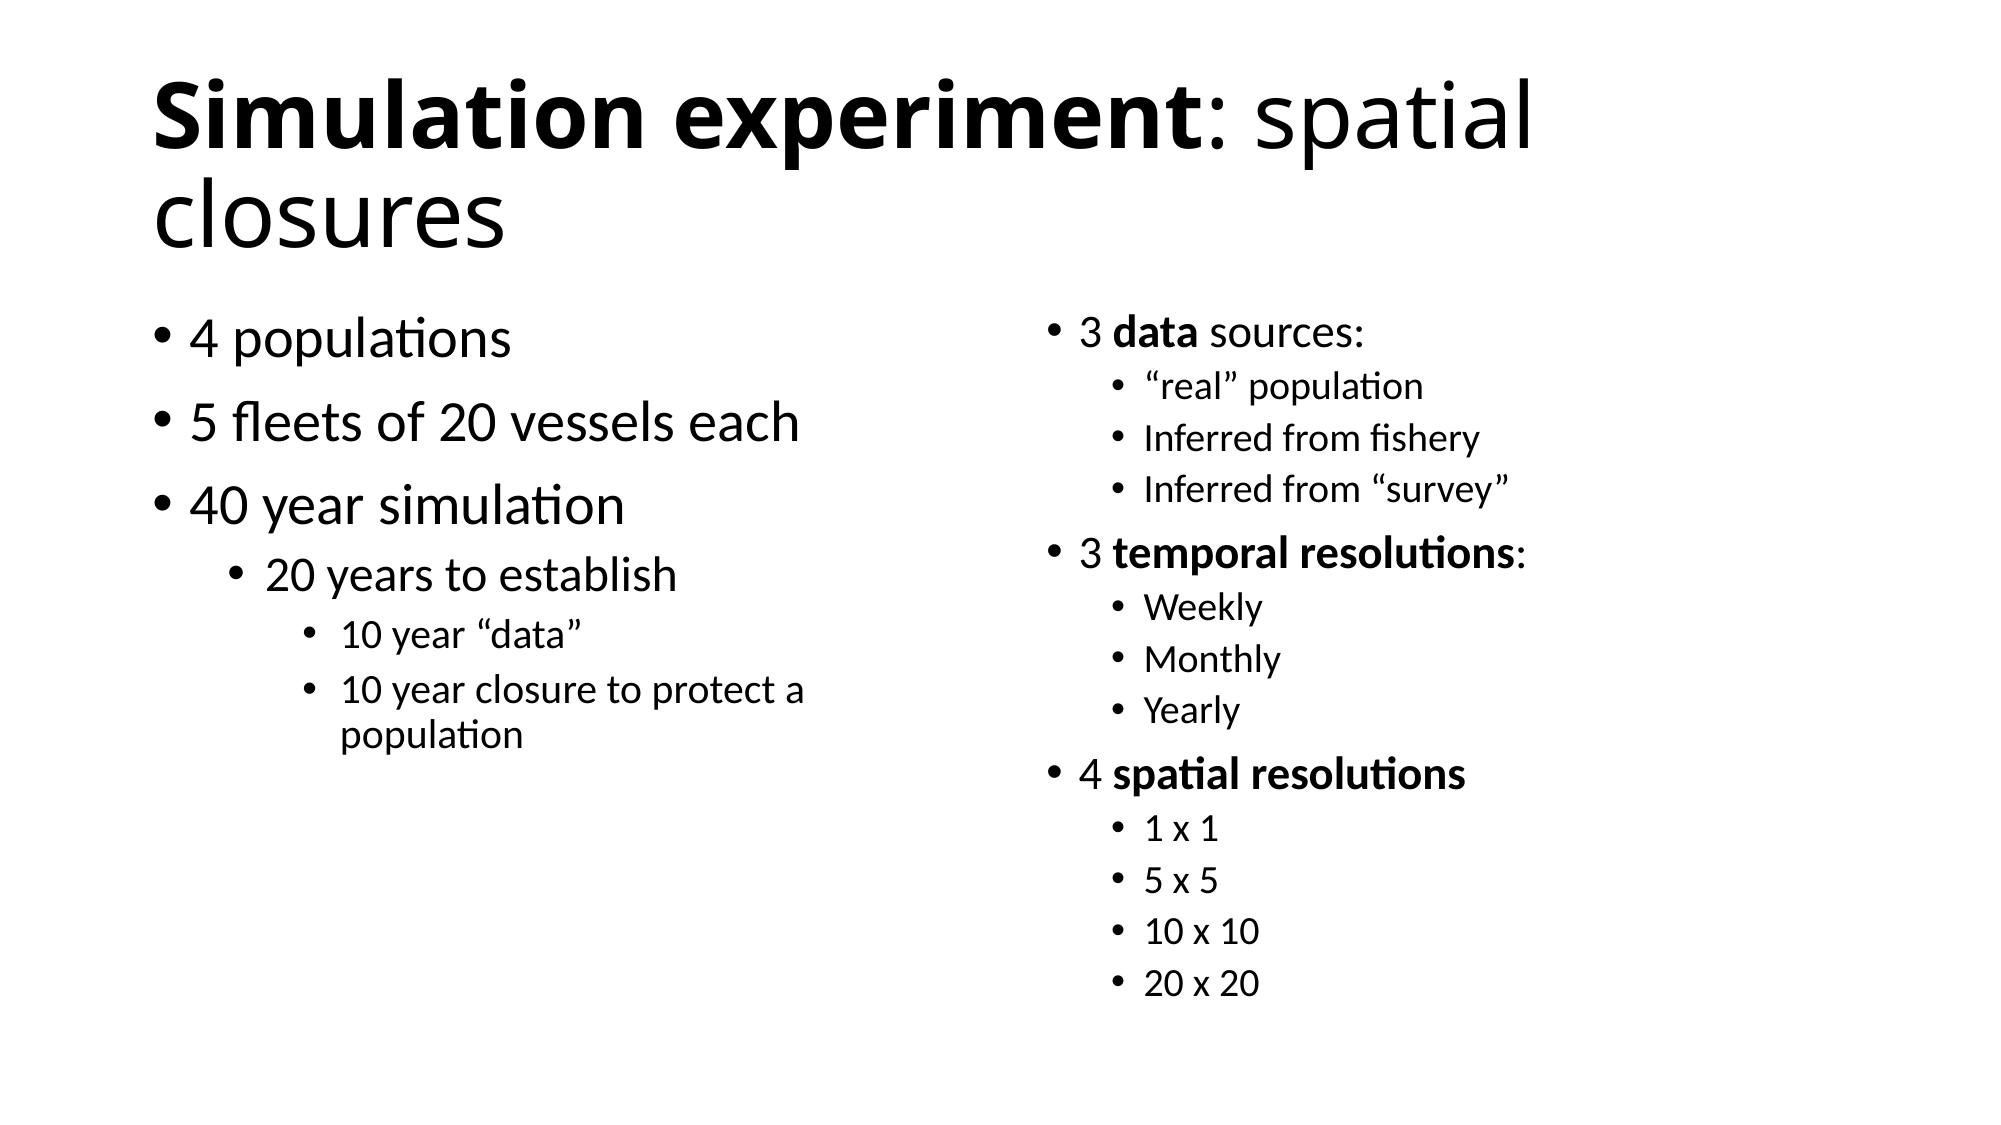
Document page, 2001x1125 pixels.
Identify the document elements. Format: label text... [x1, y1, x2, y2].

list 4 populations 5 fleets of 20 vessels each 40 year simulation 20 years to establish 10 year “data” 10 year closure to protect a population [137, 299, 863, 1014]
text_box 3 data sources: “real” population Inferred from fishery Inferred from “survey” 3 temporal resolutions: Weekly Monthly Yearly 4 spatial resolutions 1 x 1 5 x 5 10 x 10 20 x 20 [1031, 299, 1757, 1014]
title Simulation experiment: spatial closures [137, 59, 1863, 278]
